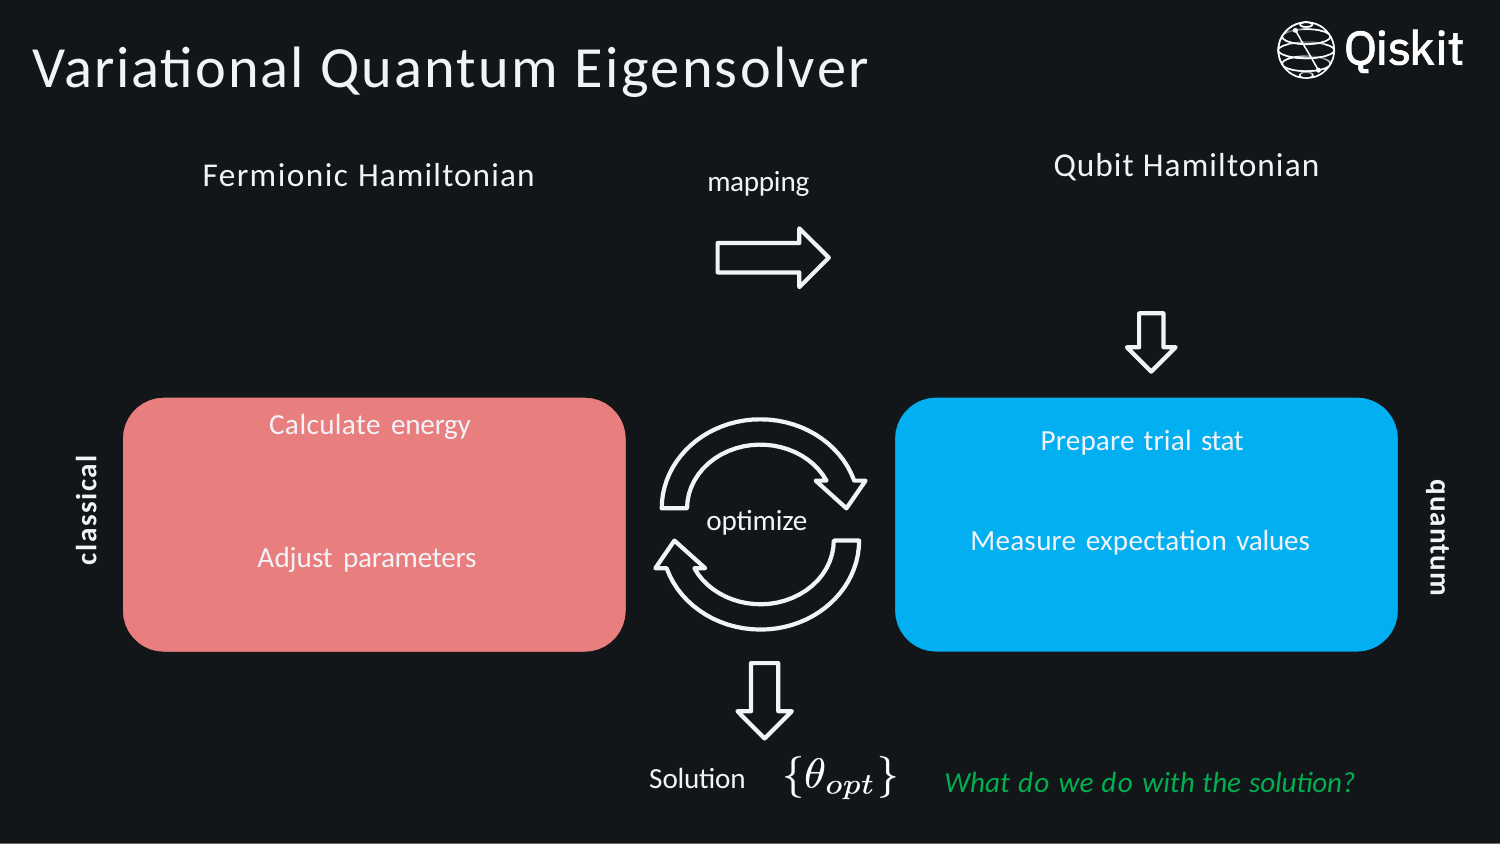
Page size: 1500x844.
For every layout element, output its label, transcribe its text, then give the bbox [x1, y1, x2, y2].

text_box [118, 393, 631, 657]
text_box [661, 419, 866, 509]
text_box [890, 393, 1403, 657]
text_box Fermionic Hamiltonian [200, 151, 545, 194]
title Variational Quantum Eigensolver [32, 18, 1468, 171]
text_box Qubit Hamiltonian [1051, 141, 1328, 184]
text_box [717, 228, 829, 288]
text_box [1126, 313, 1176, 372]
text_box optimize [704, 499, 819, 537]
picture [783, 755, 896, 800]
text_box [655, 540, 860, 630]
text_box mapping [705, 159, 821, 197]
text_box classical [67, 448, 110, 568]
text_box quantum [1417, 474, 1460, 599]
text_box [737, 663, 792, 739]
text_box What do we do with the solution? [942, 761, 1372, 799]
text_box Solution [647, 757, 756, 795]
